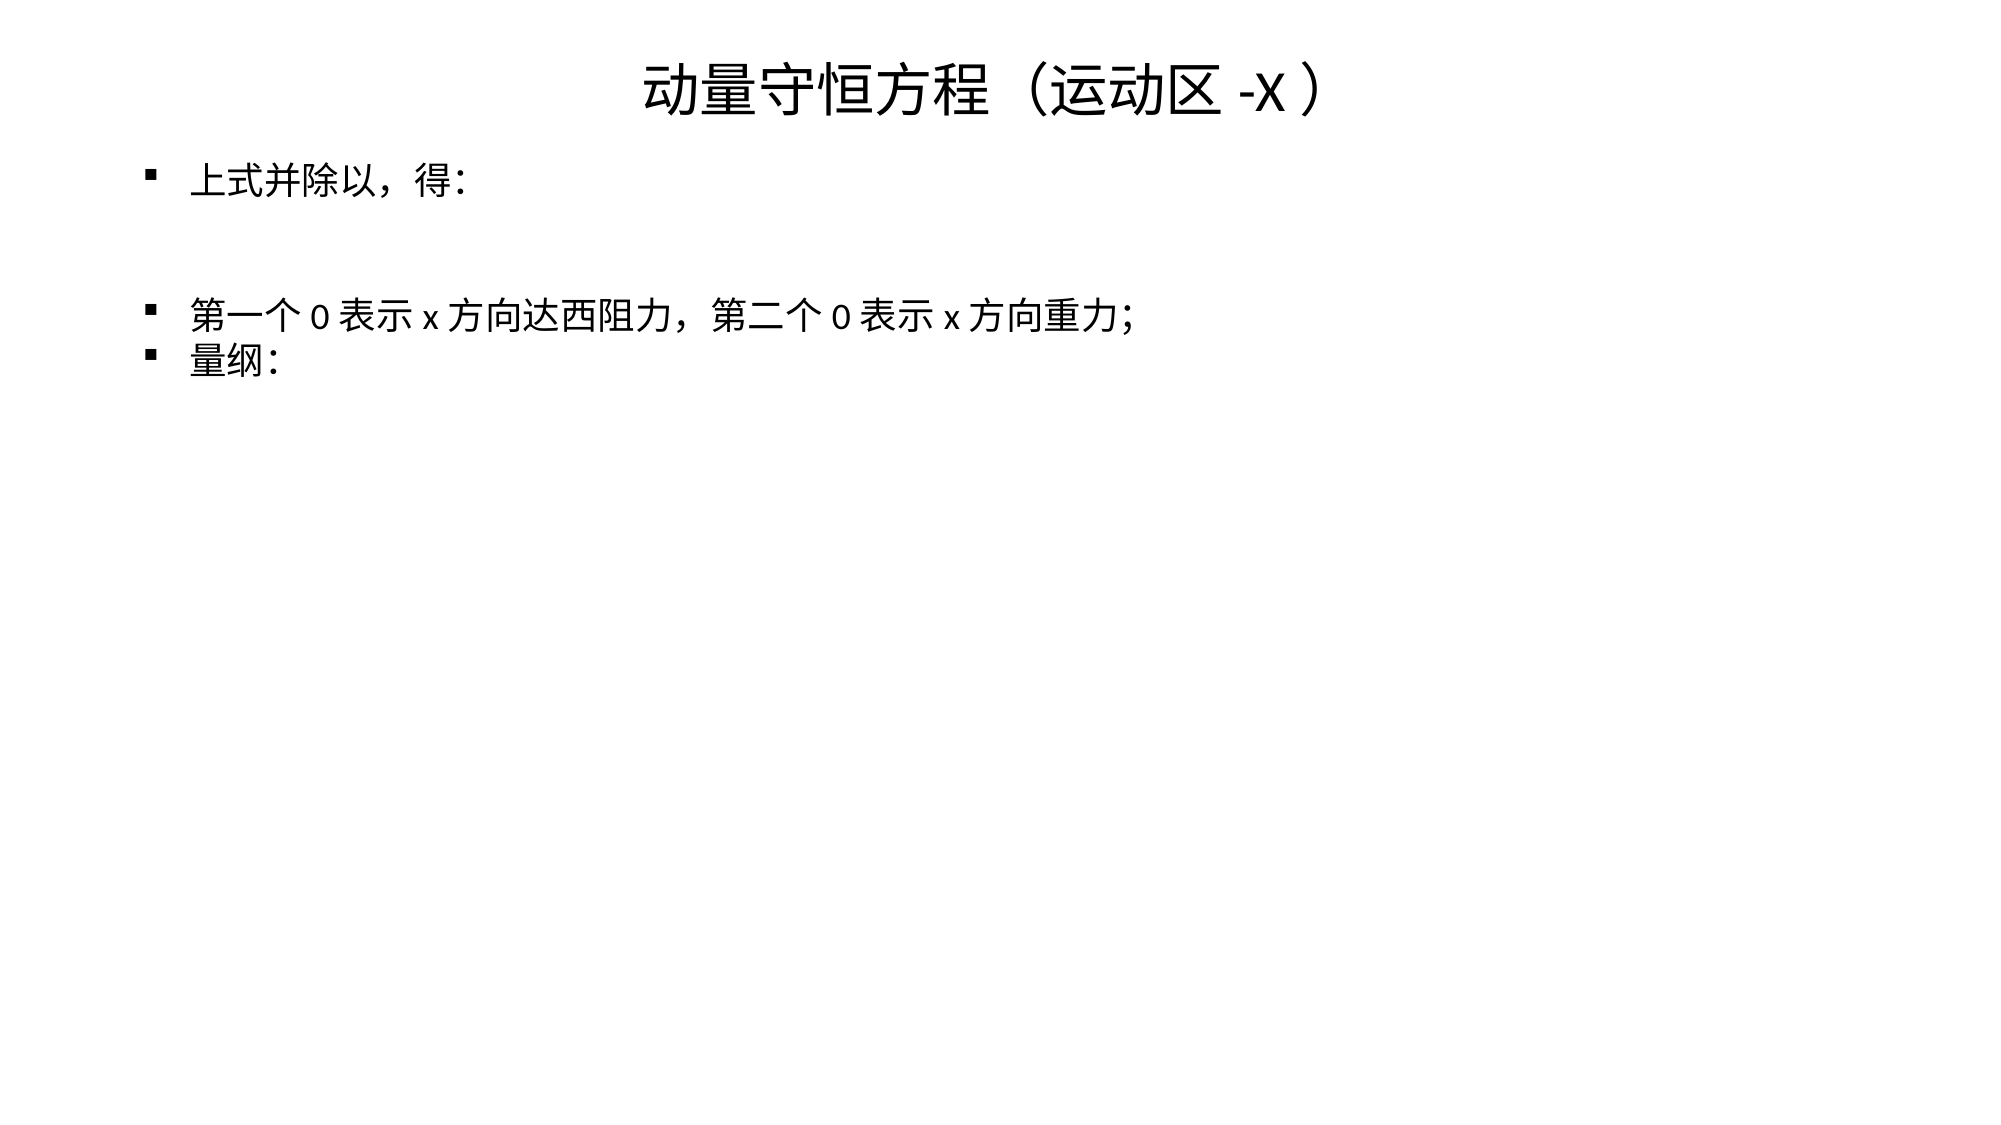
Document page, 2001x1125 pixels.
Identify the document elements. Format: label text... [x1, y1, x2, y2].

text_box 动量守恒方程（运动区-X） [527, 45, 1473, 131]
